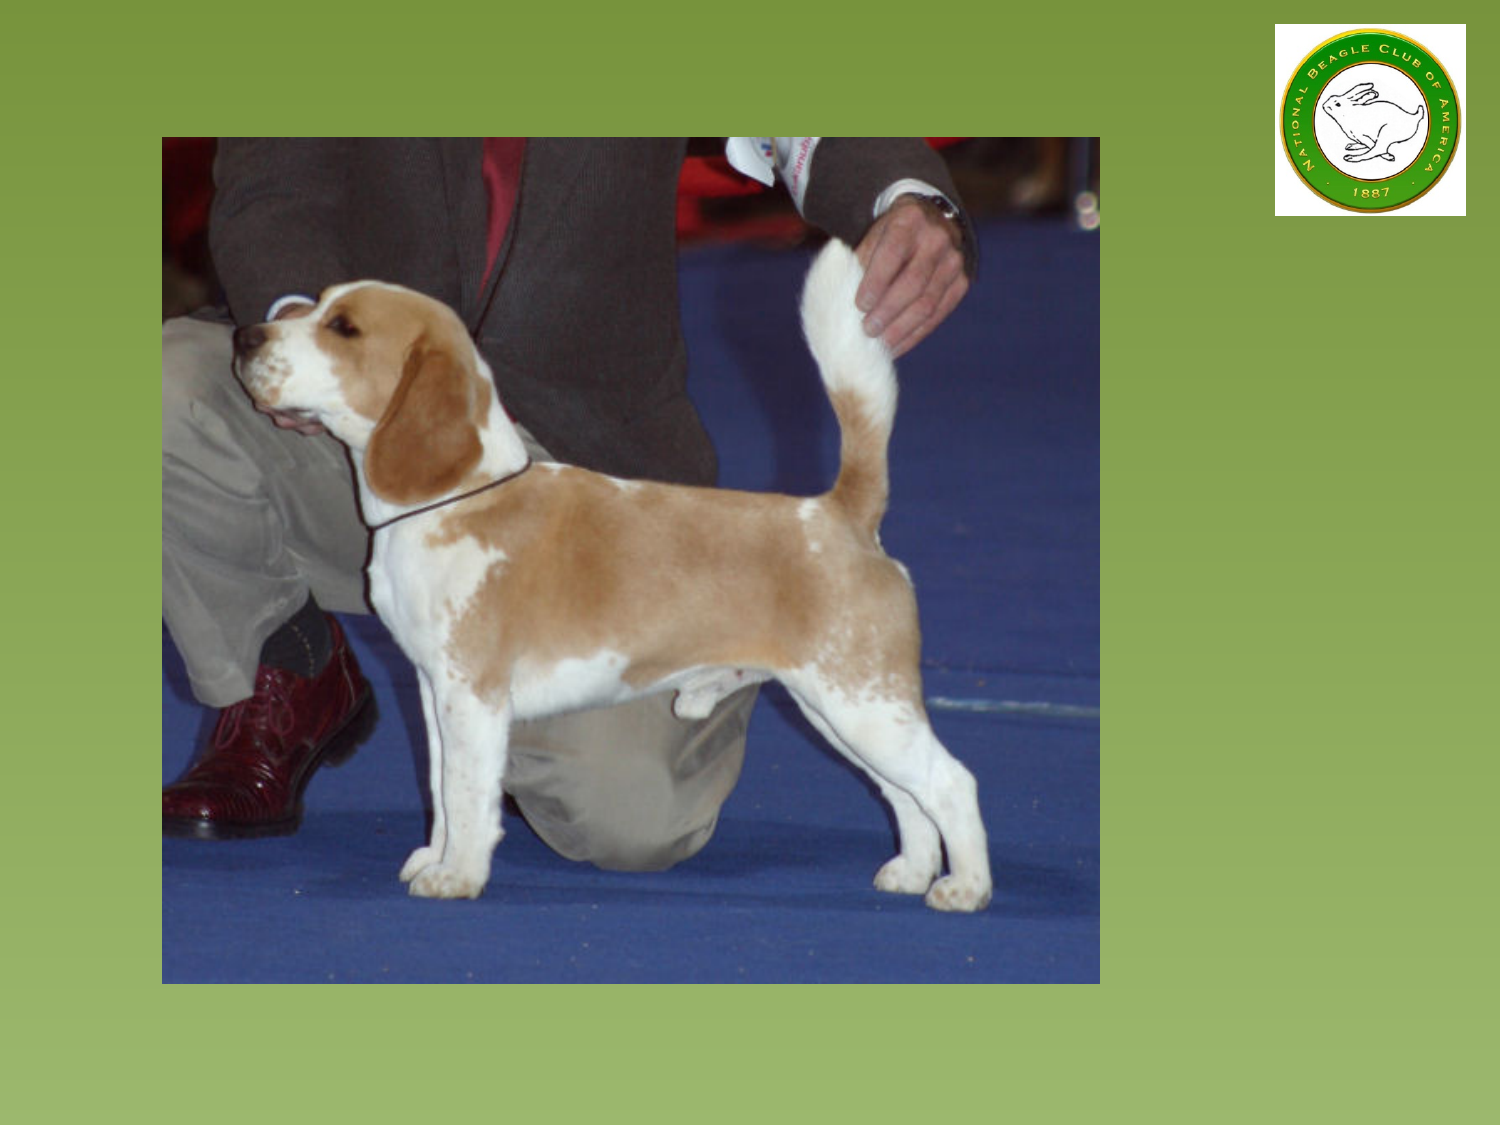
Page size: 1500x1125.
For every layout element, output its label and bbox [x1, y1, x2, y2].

list [162, 137, 1101, 984]
picture [1274, 24, 1466, 216]
